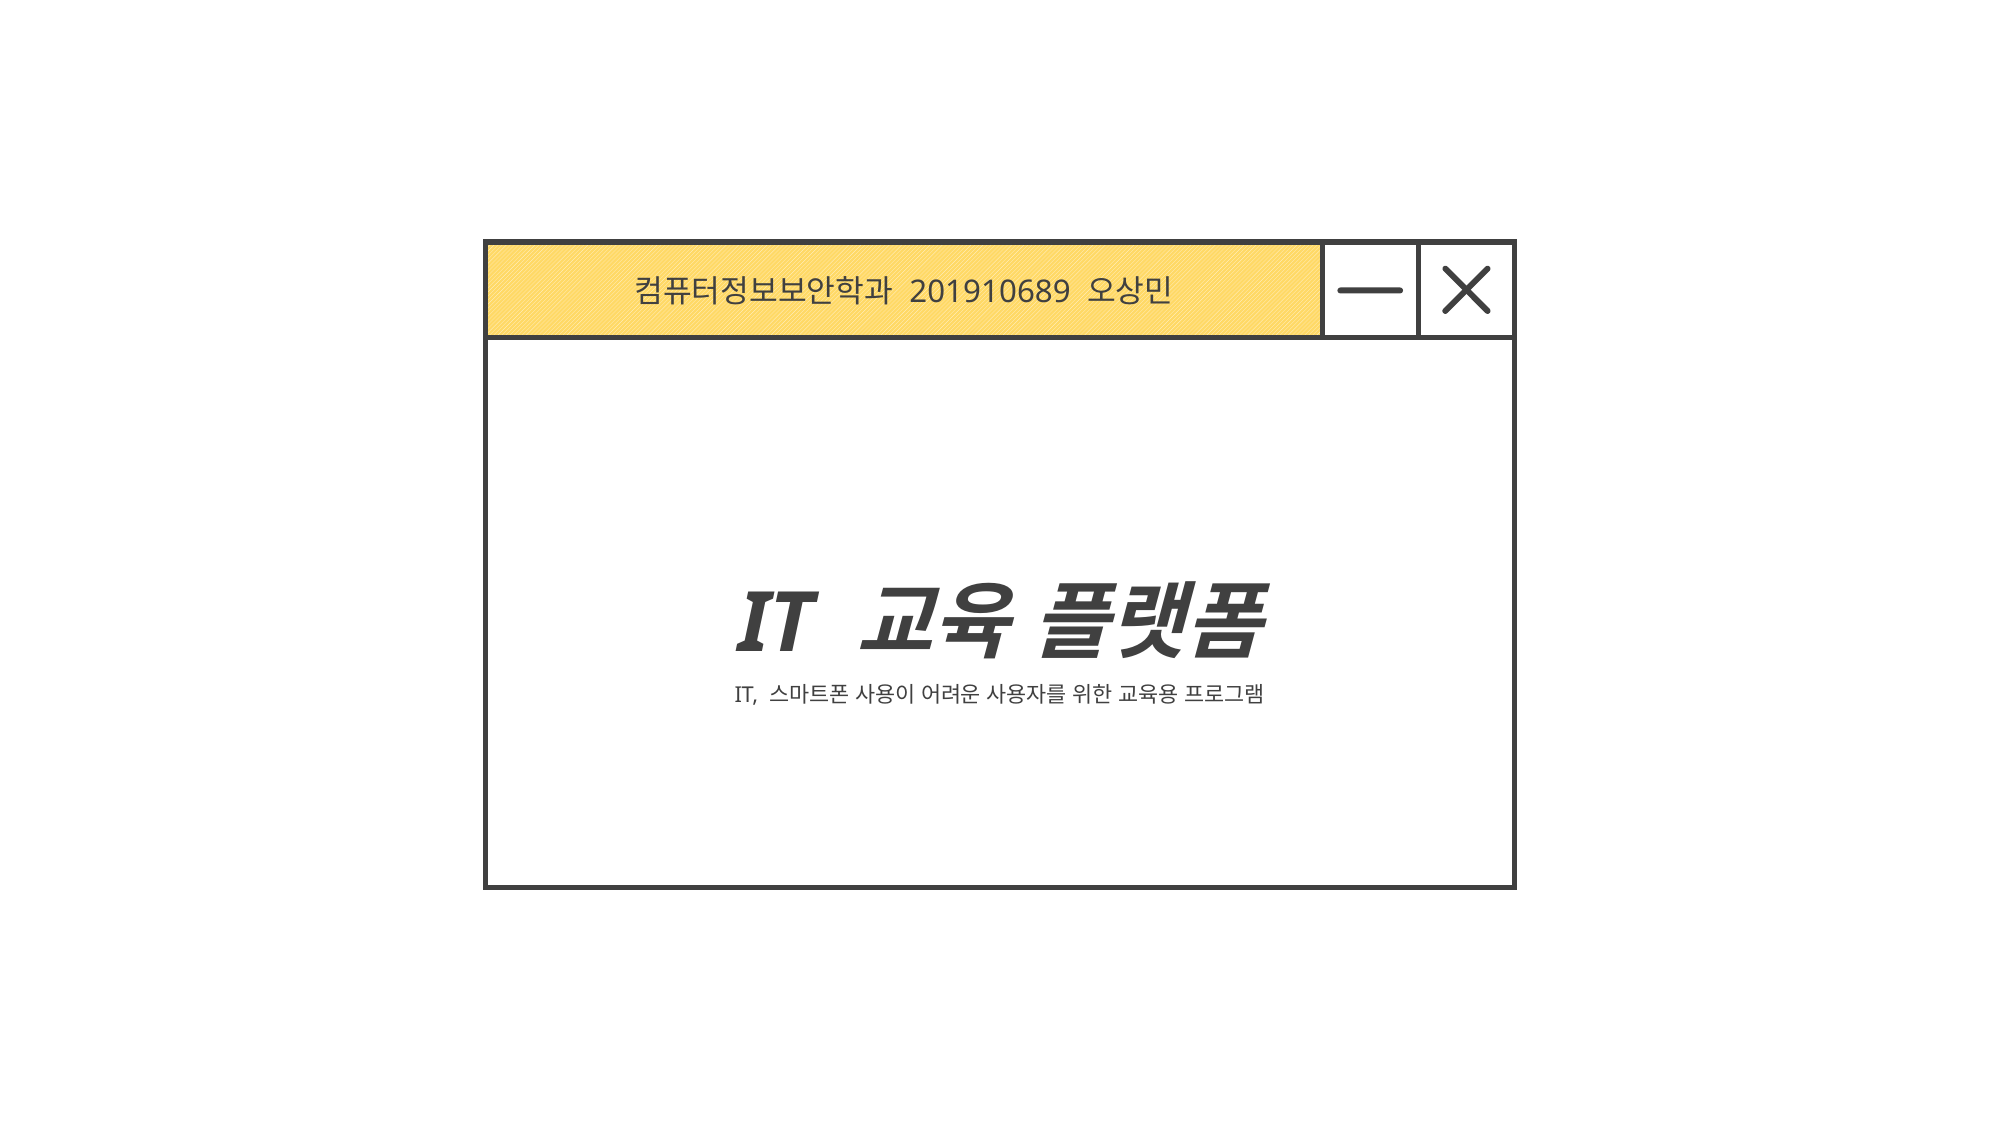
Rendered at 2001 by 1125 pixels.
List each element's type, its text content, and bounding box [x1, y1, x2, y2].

text_box 컴퓨터정보보안학과 201910689 오상민 [484, 241, 1320, 339]
text_box IT 교육 플랫폼 IT, 스마트폰 사용이 어려운 사용자를 위한 교육용 프로그램 [484, 339, 1516, 889]
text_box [1322, 241, 1515, 338]
